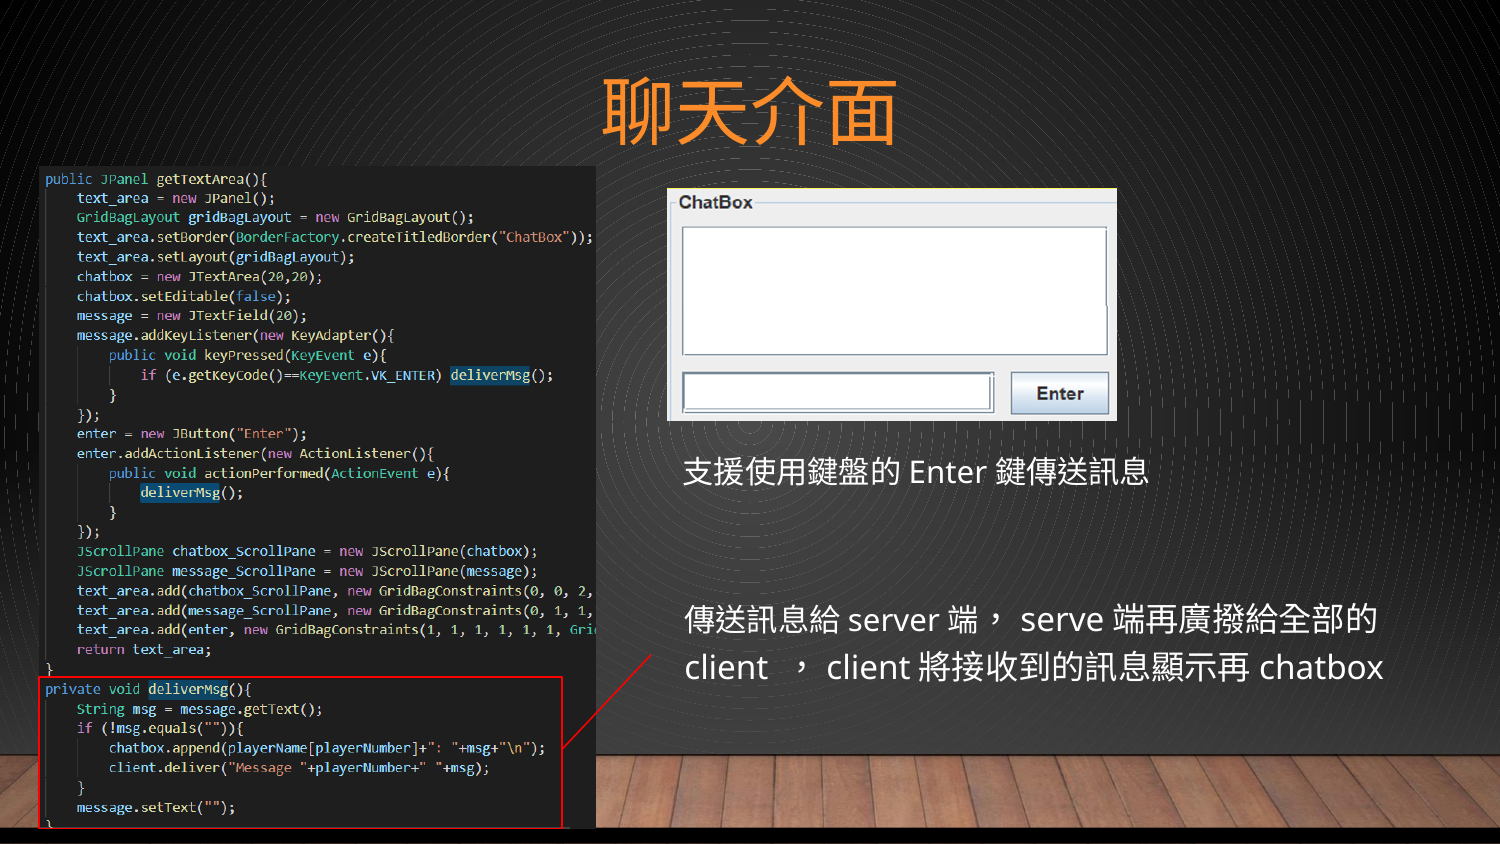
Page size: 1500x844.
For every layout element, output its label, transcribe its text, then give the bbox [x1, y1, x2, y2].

picture [667, 188, 1117, 421]
text_box 支援使用鍵盤的Enter鍵傳送訊息 [667, 444, 1281, 497]
picture [0, 754, 37, 827]
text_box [561, 654, 652, 750]
picture [38, 166, 1500, 829]
title 聊天介面 [51, 64, 1449, 167]
list 傳送訊息給server端，serve端再廣撥給全部的client ，client將接收到的訊息顯示再chatbox [651, 584, 1449, 750]
